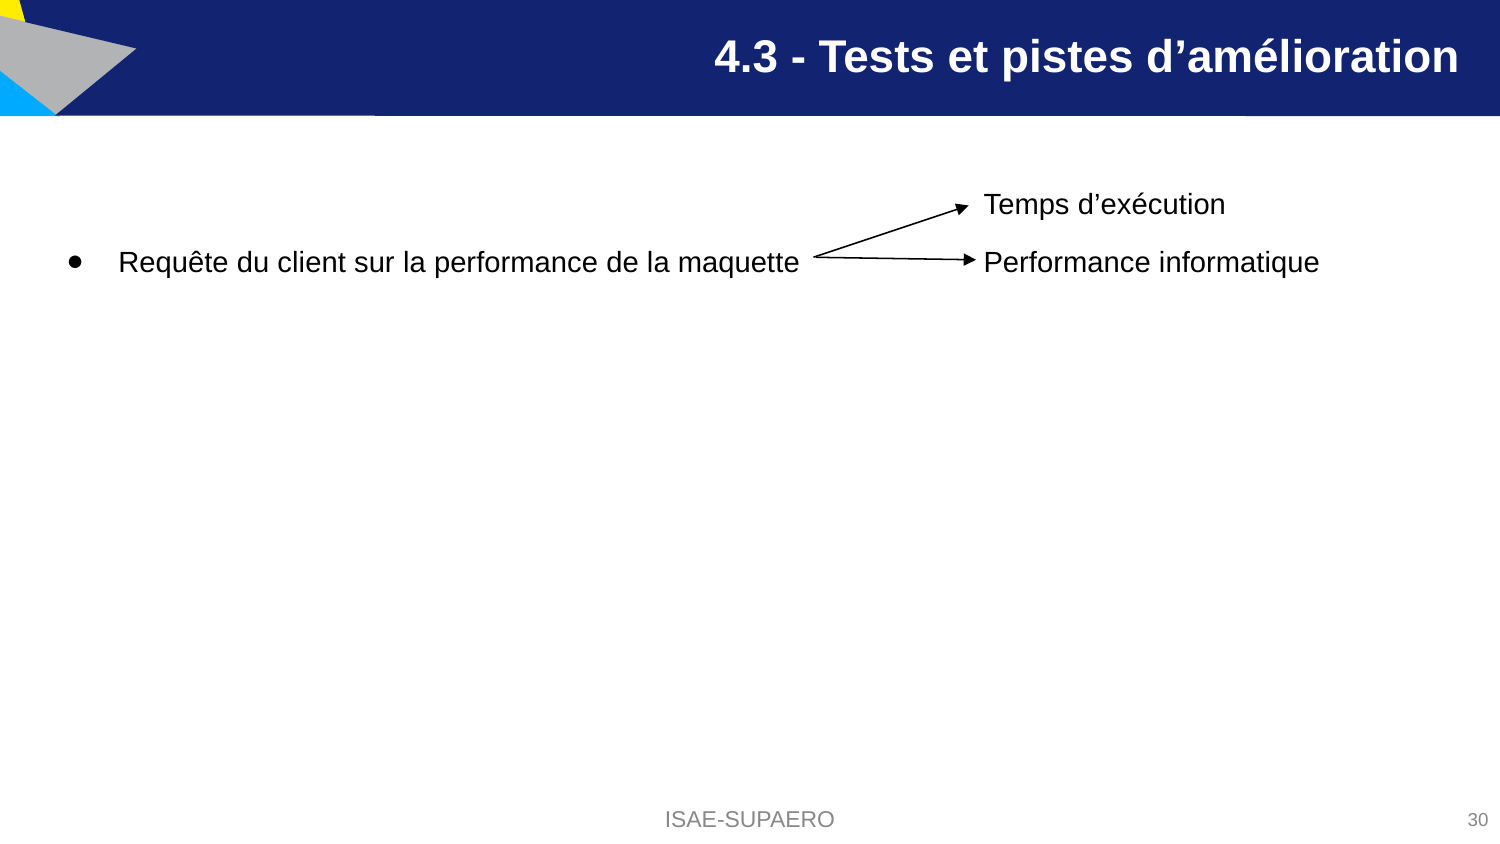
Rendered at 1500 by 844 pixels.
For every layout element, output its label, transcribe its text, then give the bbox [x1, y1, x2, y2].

footer ISAE-SUPAERO [496, 796, 1004, 842]
text_box Requête du client sur la performance de la maquette [28, 228, 955, 294]
slide_number 30 [1162, 796, 1500, 842]
text_box Temps d’exécution [968, 170, 1495, 228]
text_box Performance informatique [968, 228, 1495, 329]
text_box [815, 257, 977, 261]
title 4.3 - Tests et pistes d’amélioration [80, 0, 1472, 116]
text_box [813, 205, 969, 257]
